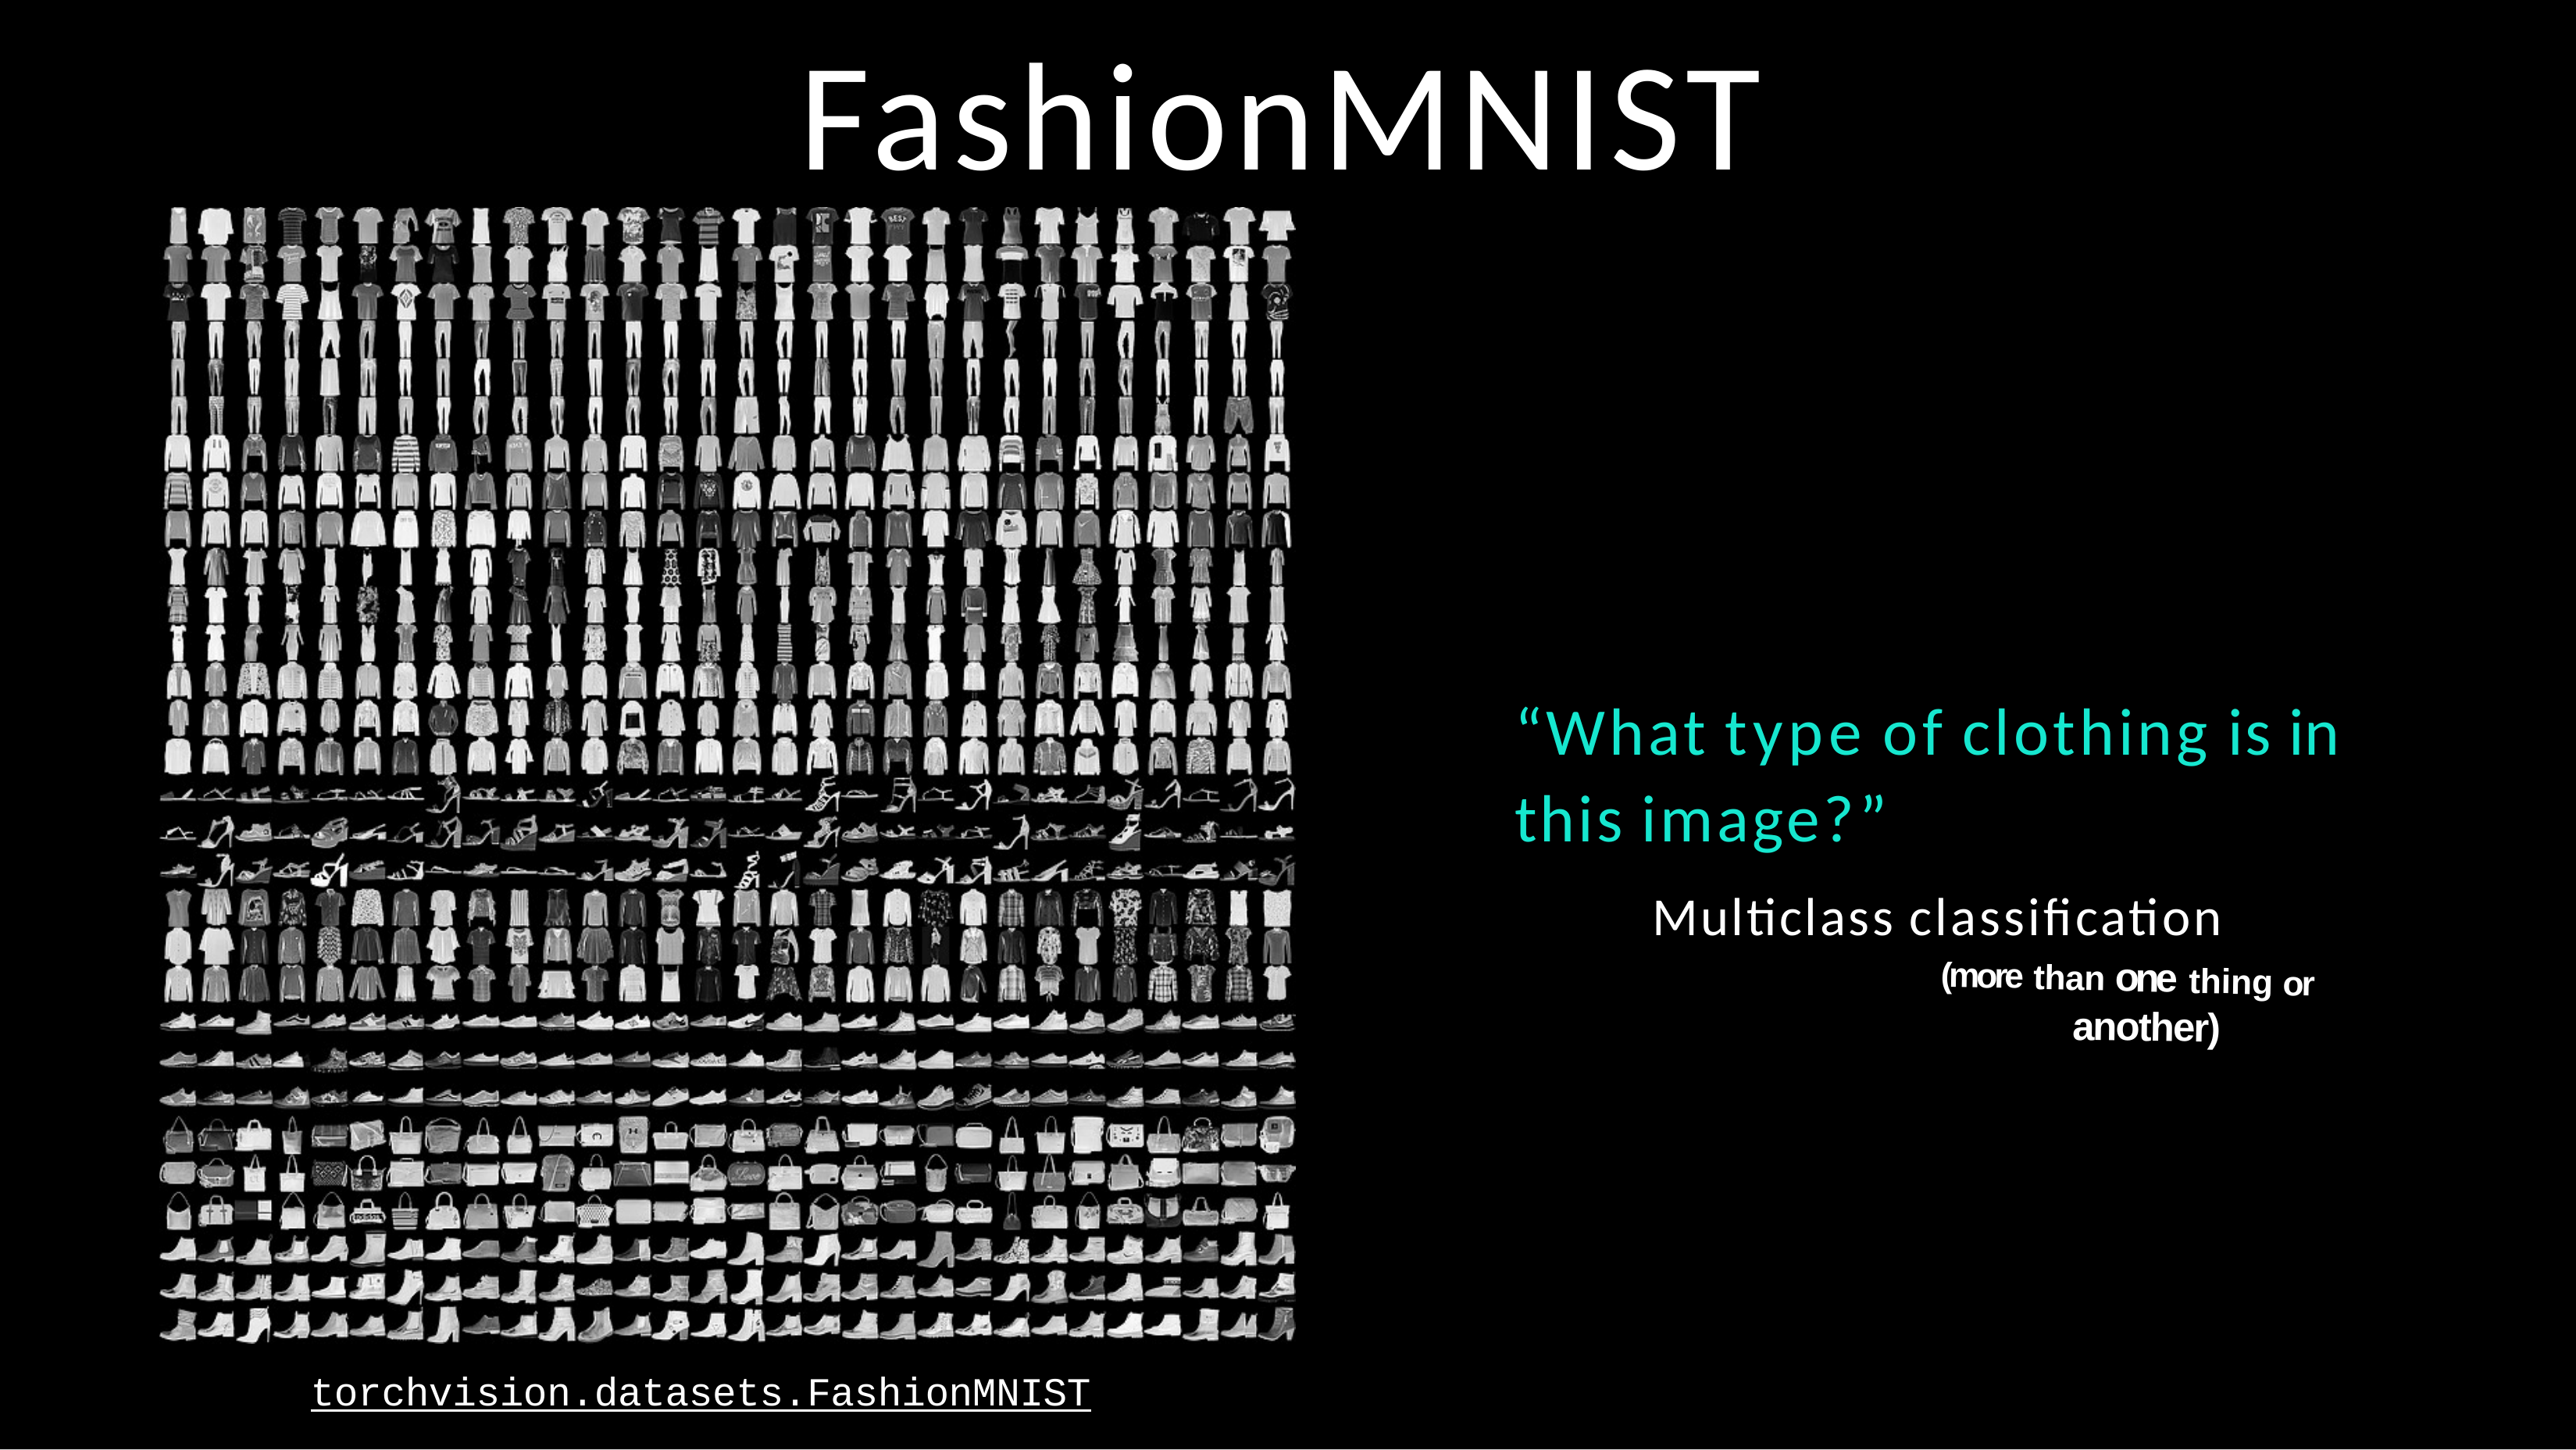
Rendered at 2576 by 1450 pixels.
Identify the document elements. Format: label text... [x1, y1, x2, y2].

picture [159, 207, 1296, 1345]
text_box another) [2071, 1014, 2227, 1051]
text_box (more than one thing or [1940, 966, 2361, 1008]
text_box torchvision.datasets.FashionMNIST [309, 1363, 1110, 1414]
text_box “What type of clothing is in this image?” Multiclass classification [1513, 680, 2344, 947]
title FashionMNIST [59, 0, 2517, 258]
